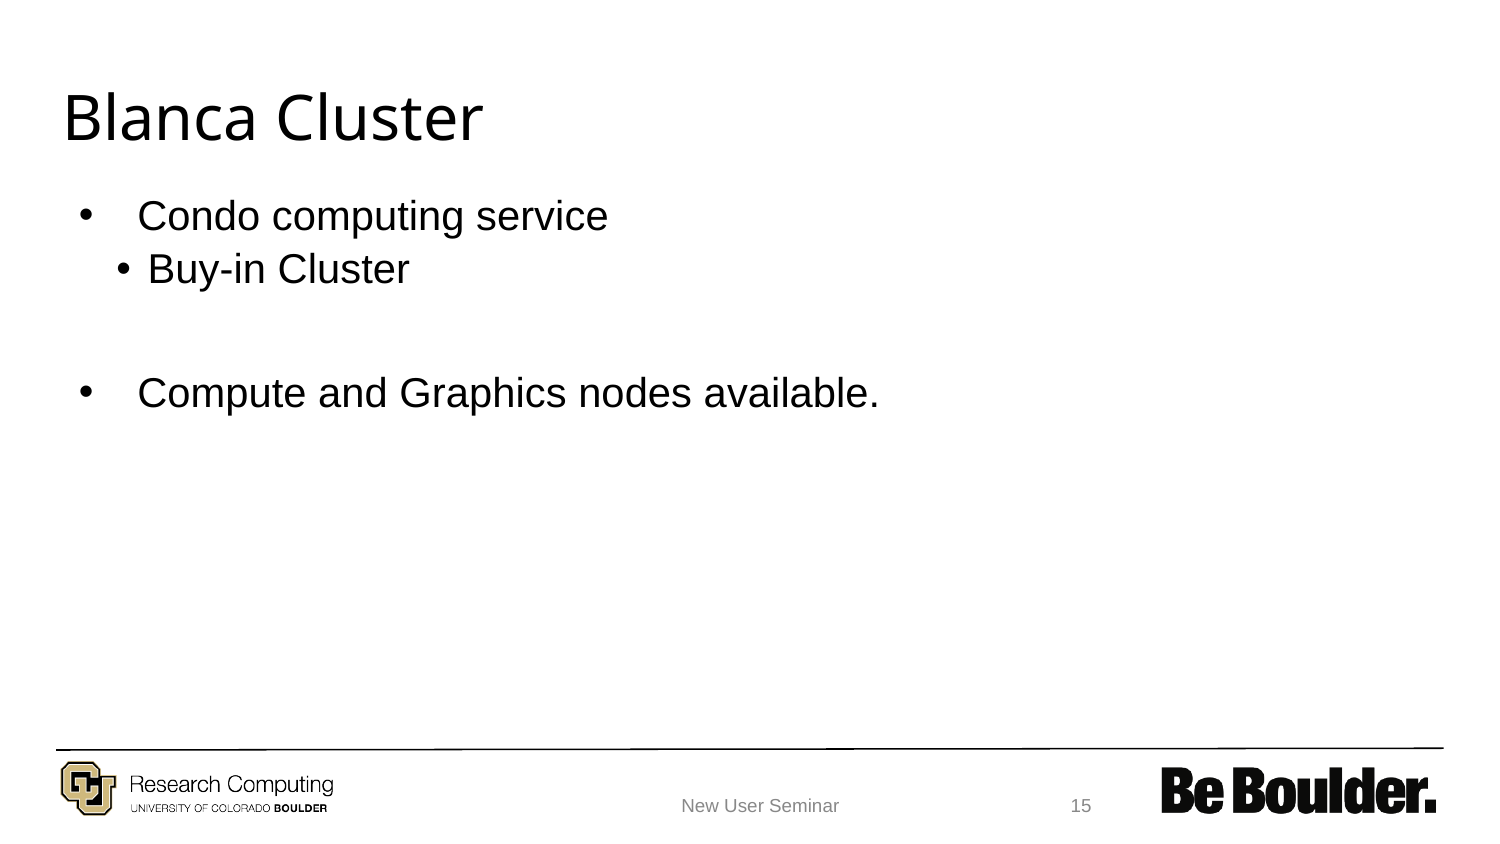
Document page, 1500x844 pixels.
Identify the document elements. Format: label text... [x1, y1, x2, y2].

title Blanca Cluster [51, 72, 1449, 167]
slide_number ‹#› [1059, 782, 1144, 827]
picture [1143, 761, 1454, 816]
list Condo computing service Buy-in Cluster Compute and Graphics nodes available. [51, 189, 1449, 750]
footer New User Seminar [507, 782, 1014, 827]
picture [60, 761, 333, 816]
